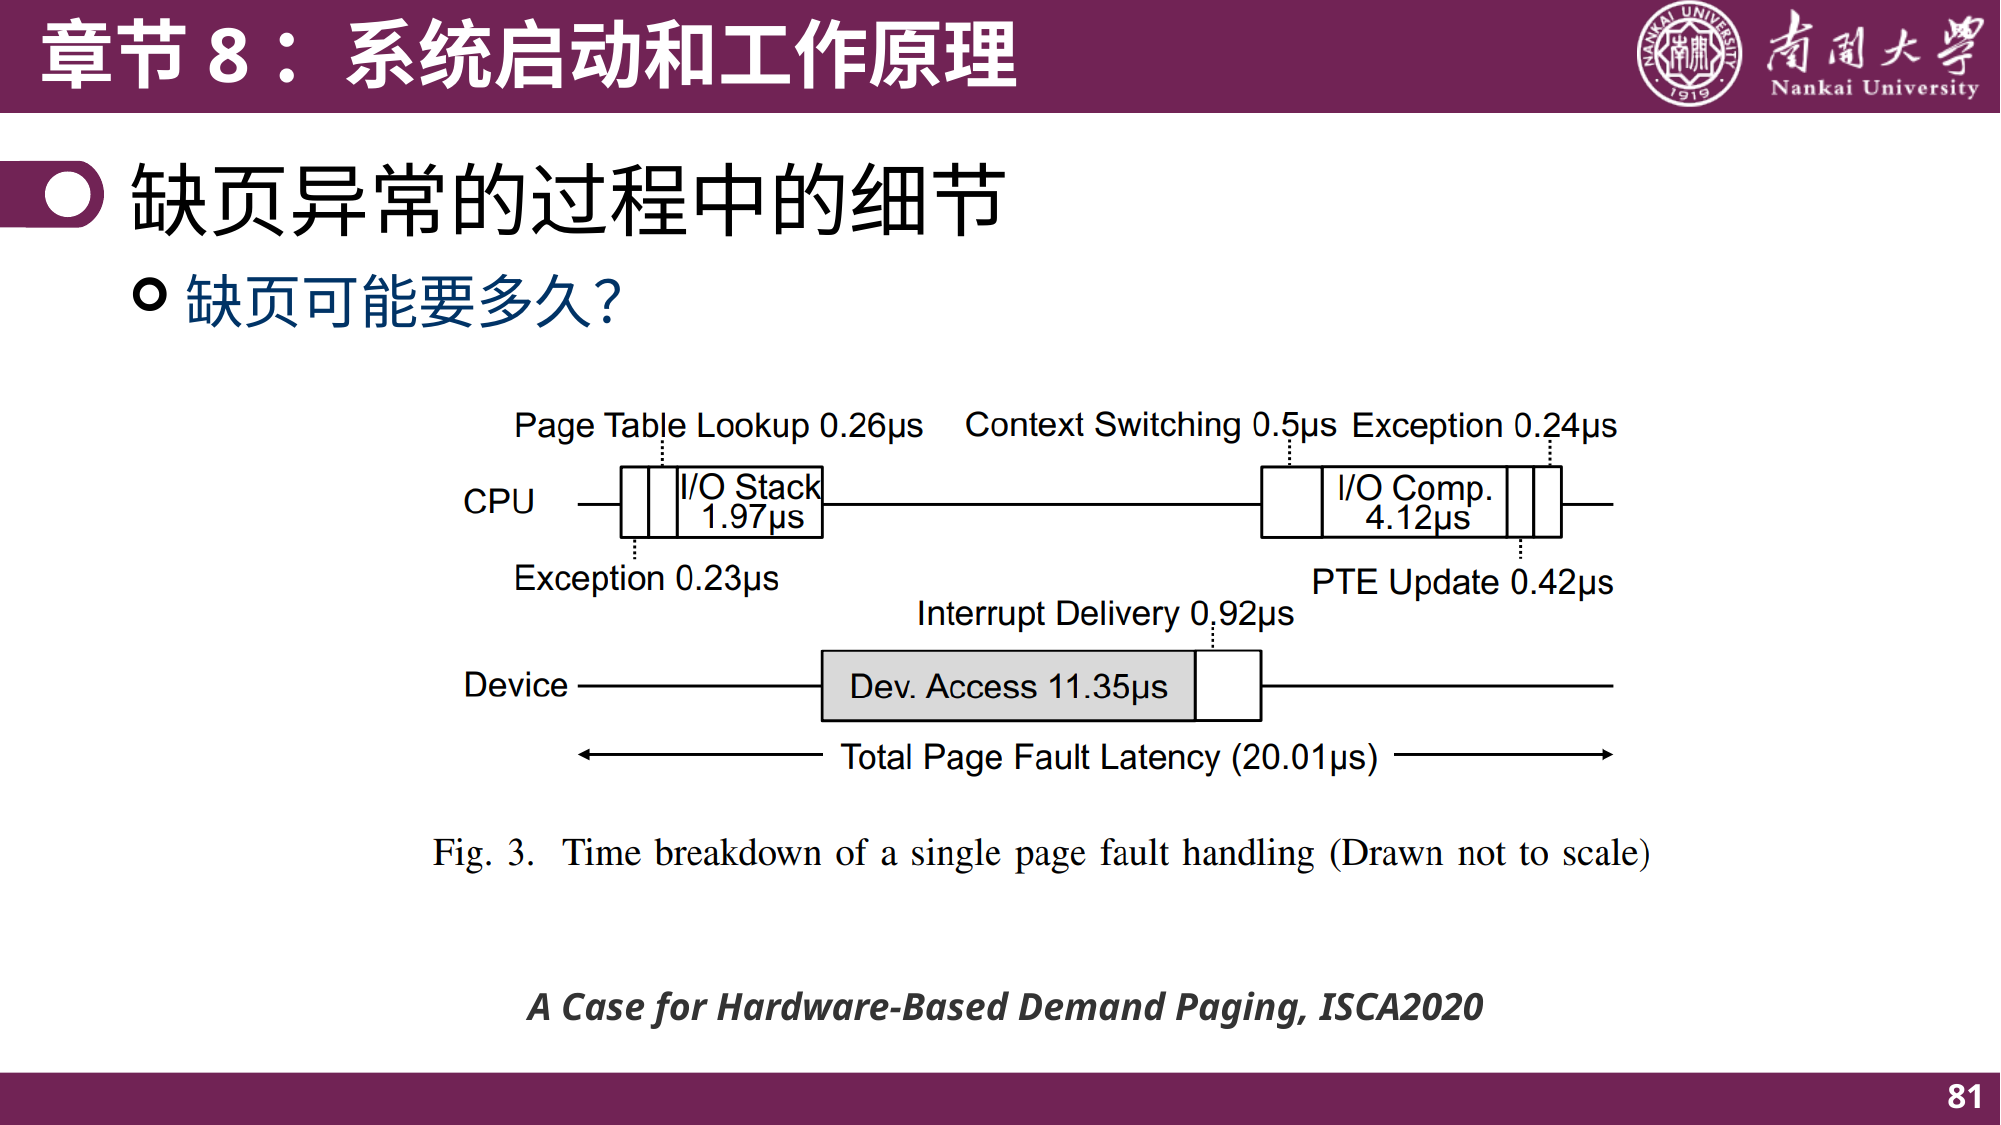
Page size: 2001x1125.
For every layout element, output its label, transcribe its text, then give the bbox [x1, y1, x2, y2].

slide_number 81 [1550, 1070, 2000, 1125]
list 缺页可能要多久？ [114, 257, 1886, 972]
title 缺页异常的过程中的细节 [114, 143, 1886, 255]
picture [1637, 0, 2001, 110]
text_box A Case for Hardware-Based Demand Paging, ISCA2020 [513, 975, 1539, 1036]
picture [386, 372, 1690, 882]
